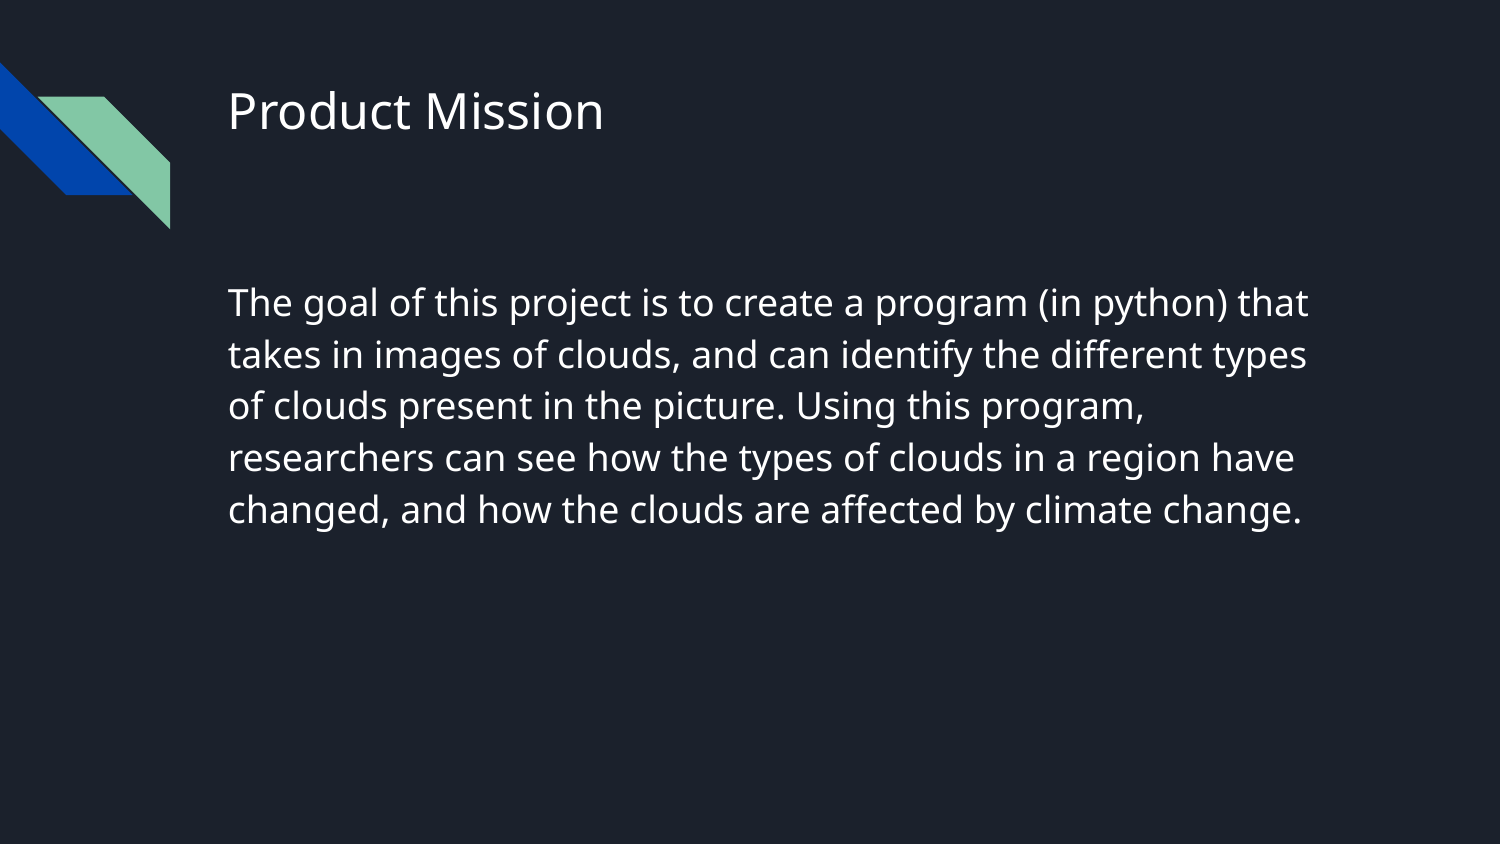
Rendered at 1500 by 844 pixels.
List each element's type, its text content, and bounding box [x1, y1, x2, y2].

title Product Mission [212, 64, 1368, 215]
list The goal of this project is to create a program (in python) that takes in images of clouds, and can identify the different types of clouds present in the picture. Using this program, researchers can see how the types of clouds in a region have changed, and how the clouds are affected by climate change. [212, 257, 1368, 735]
